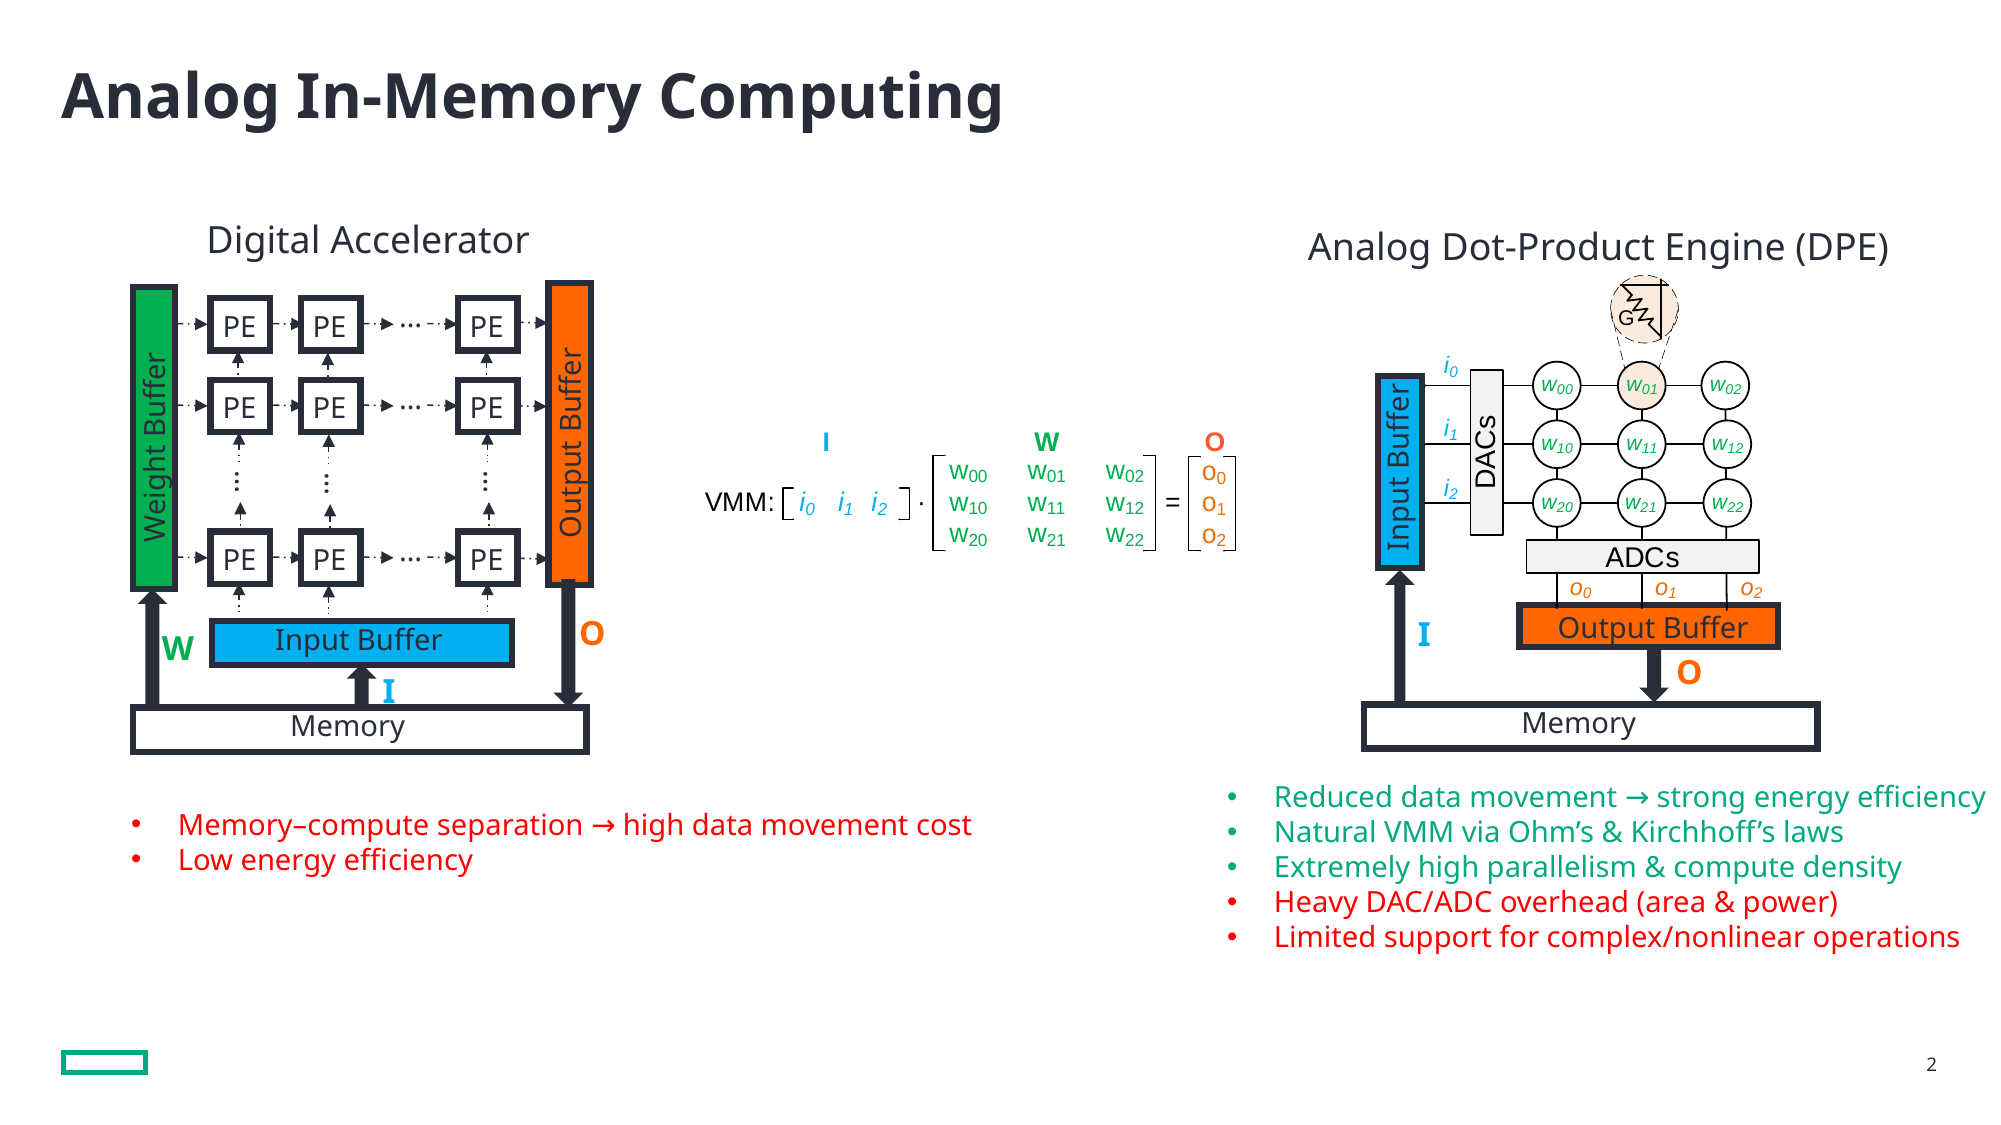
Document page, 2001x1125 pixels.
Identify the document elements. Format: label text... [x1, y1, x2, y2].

text_box Reduced data movement → strong energy efficiency Natural VMM via Ohm’s & Kirchhoff’s laws Extremely high parallelism & compute density Heavy DAC/ADC overhead (area & power) Limited support for complex/nonlinear operations [1212, 763, 1985, 1006]
picture [61, 1050, 148, 1075]
slide_number 2 [1881, 1050, 1938, 1082]
text_box Memory–compute separation → high data movement cost Low energy efficiency [116, 791, 978, 983]
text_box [120, 282, 617, 756]
text_box Digital Accelerator [168, 200, 569, 275]
text_box Analog Dot-Product Engine (DPE) [1303, 207, 1894, 282]
picture [687, 415, 1242, 565]
title Analog In-Memory Computing [61, 64, 1938, 133]
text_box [1363, 271, 1819, 753]
